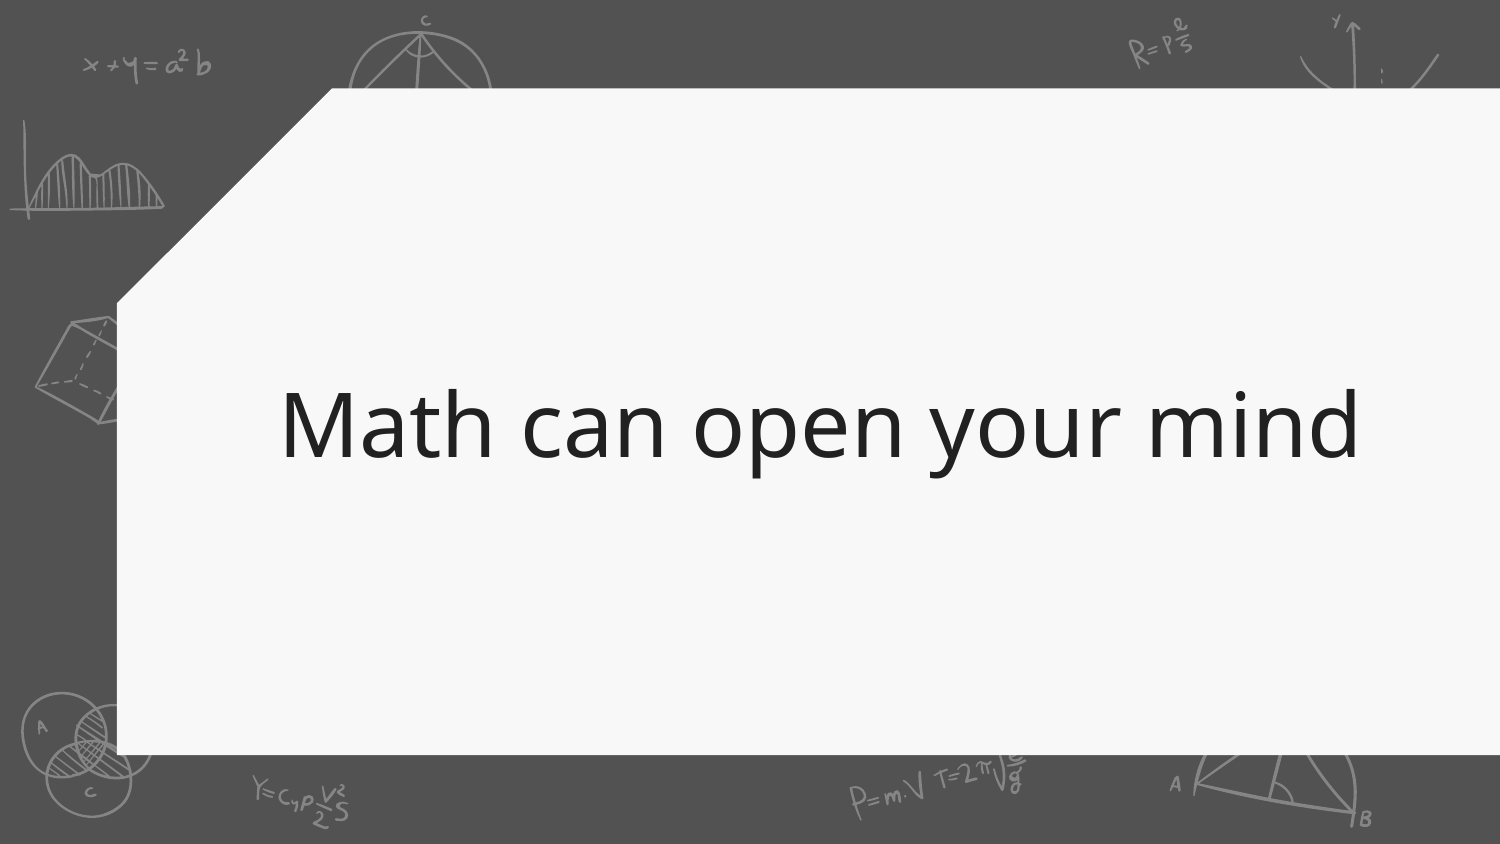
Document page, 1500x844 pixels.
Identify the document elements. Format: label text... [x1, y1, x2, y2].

title Math can open your mind [226, 290, 1378, 554]
